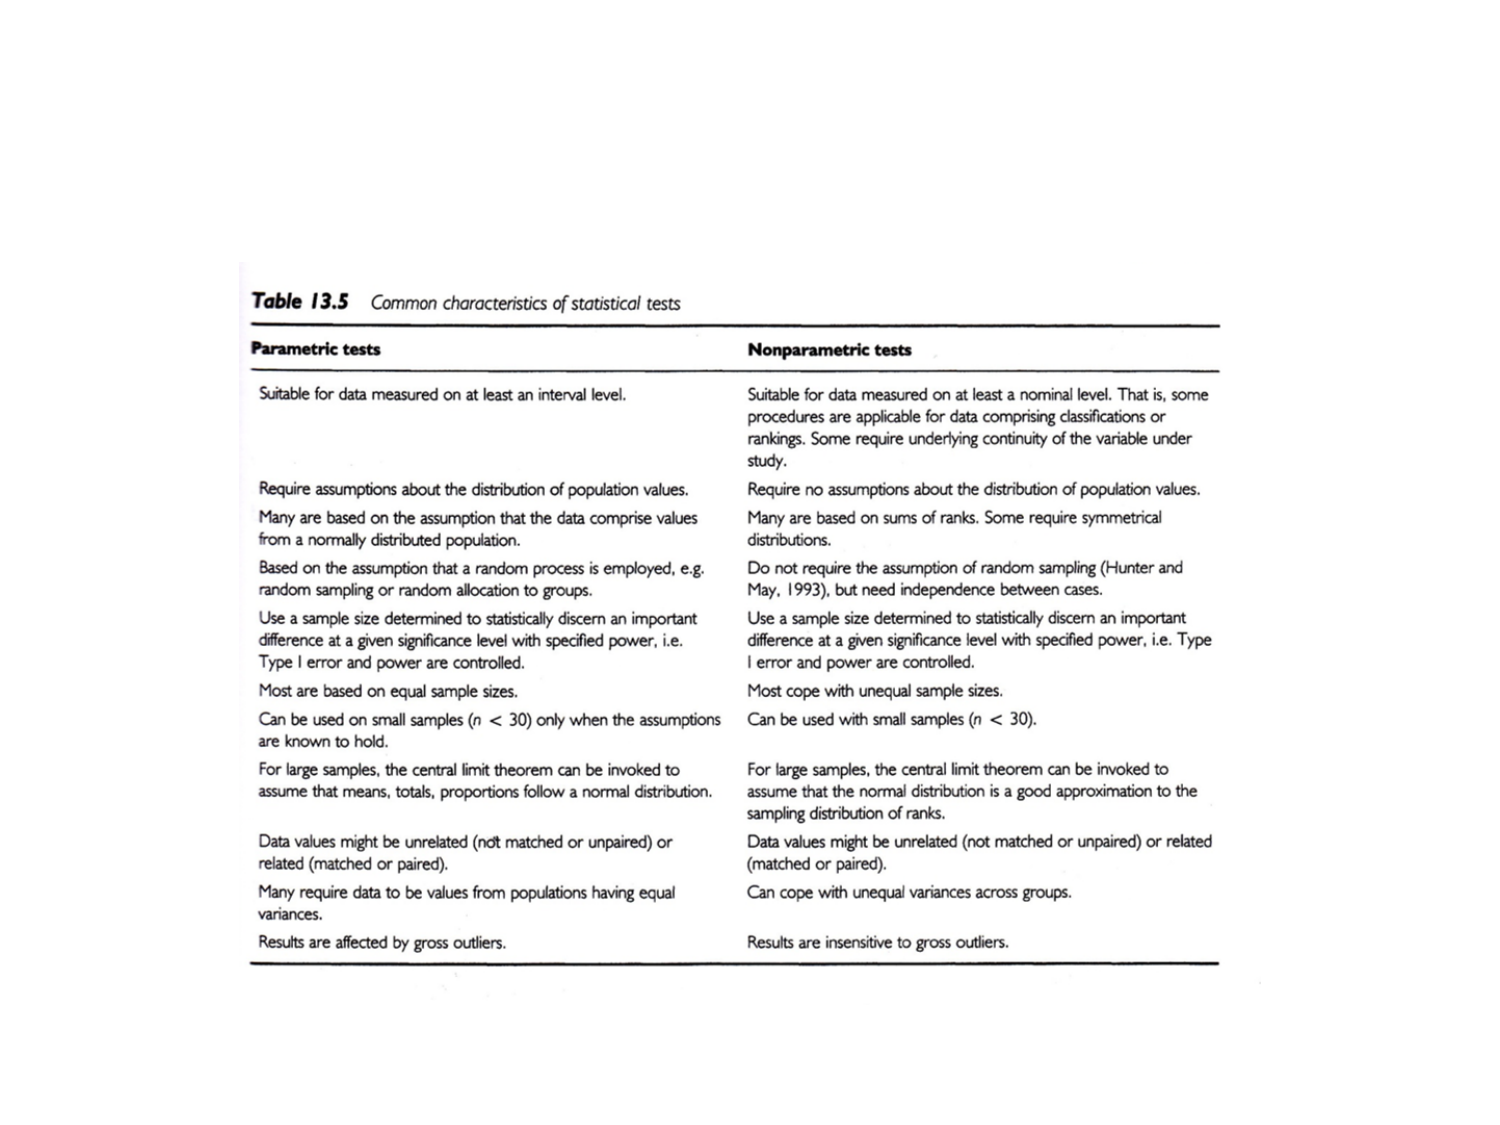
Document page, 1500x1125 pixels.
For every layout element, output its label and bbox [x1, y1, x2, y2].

picture [239, 262, 1261, 1005]
